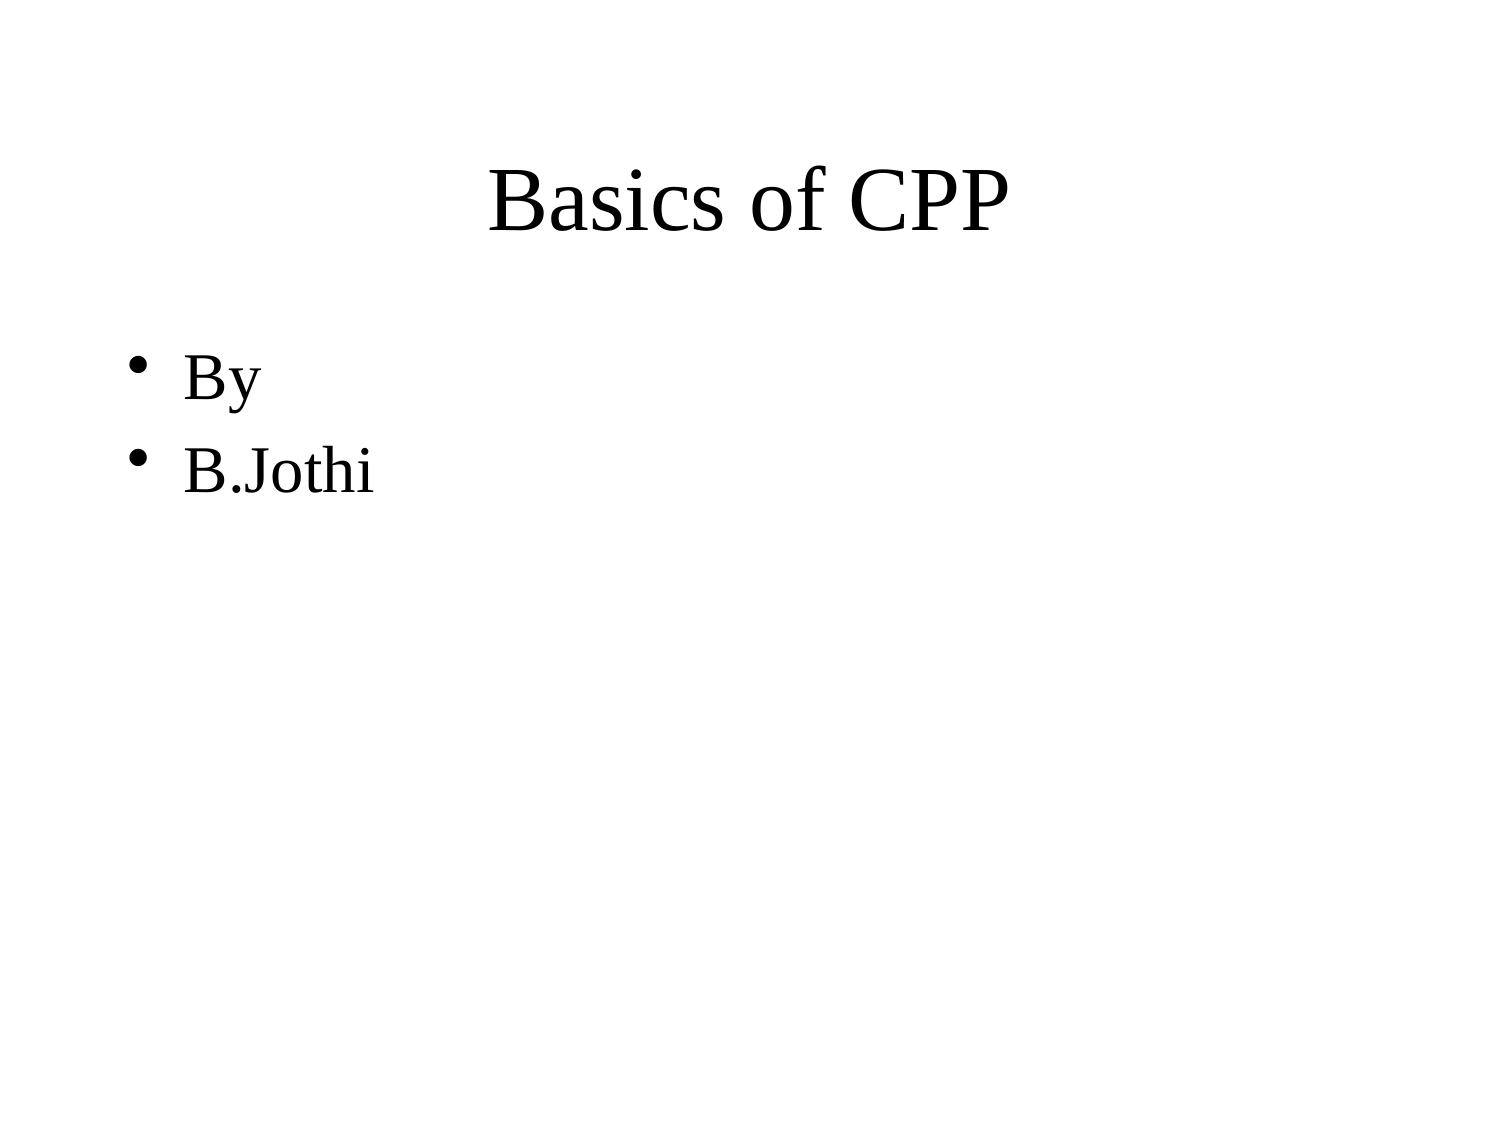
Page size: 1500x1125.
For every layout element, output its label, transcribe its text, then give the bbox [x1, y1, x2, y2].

list By B.Jothi [112, 324, 1388, 1000]
title Basics of CPP [112, 99, 1388, 288]
